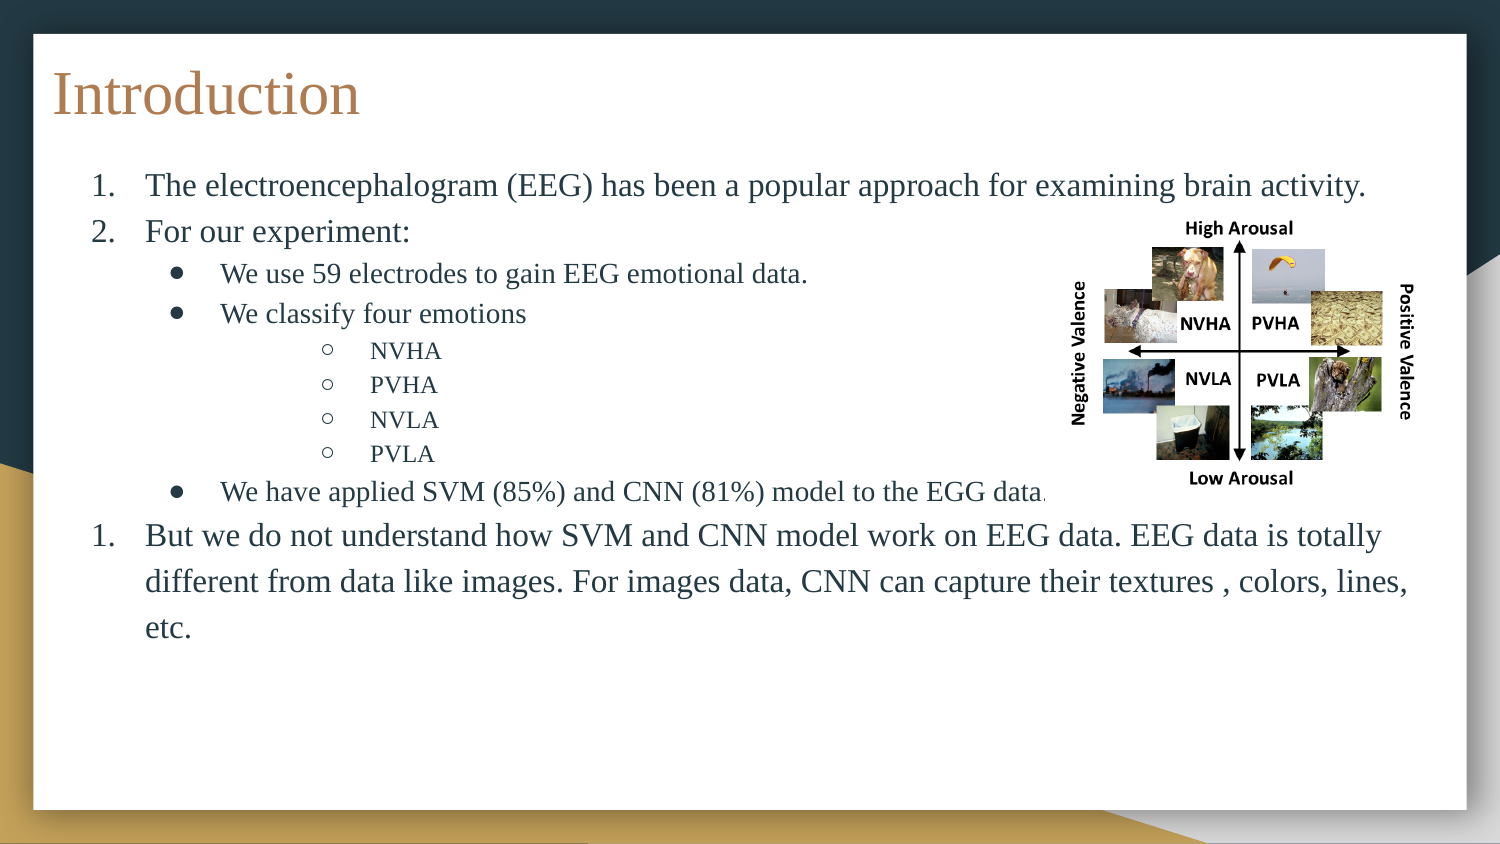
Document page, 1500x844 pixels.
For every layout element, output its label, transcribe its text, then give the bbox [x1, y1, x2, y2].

picture [1045, 207, 1429, 505]
list The electroencephalogram (EEG) has been a popular approach for examining brain activity. For our experiment: We use 59 electrodes to gain EEG emotional data. We classify four emotions NVHA PVHA NVLA PVLA We have applied SVM (85%) and CNN (81%) model to the EGG data. But we do not understand how SVM and CNN model work on EEG data. EEG data is totally different from data like images. For images data, CNN can capture their textures , colors, lines, etc. [55, 142, 1472, 813]
title Introduction [37, 36, 1269, 143]
